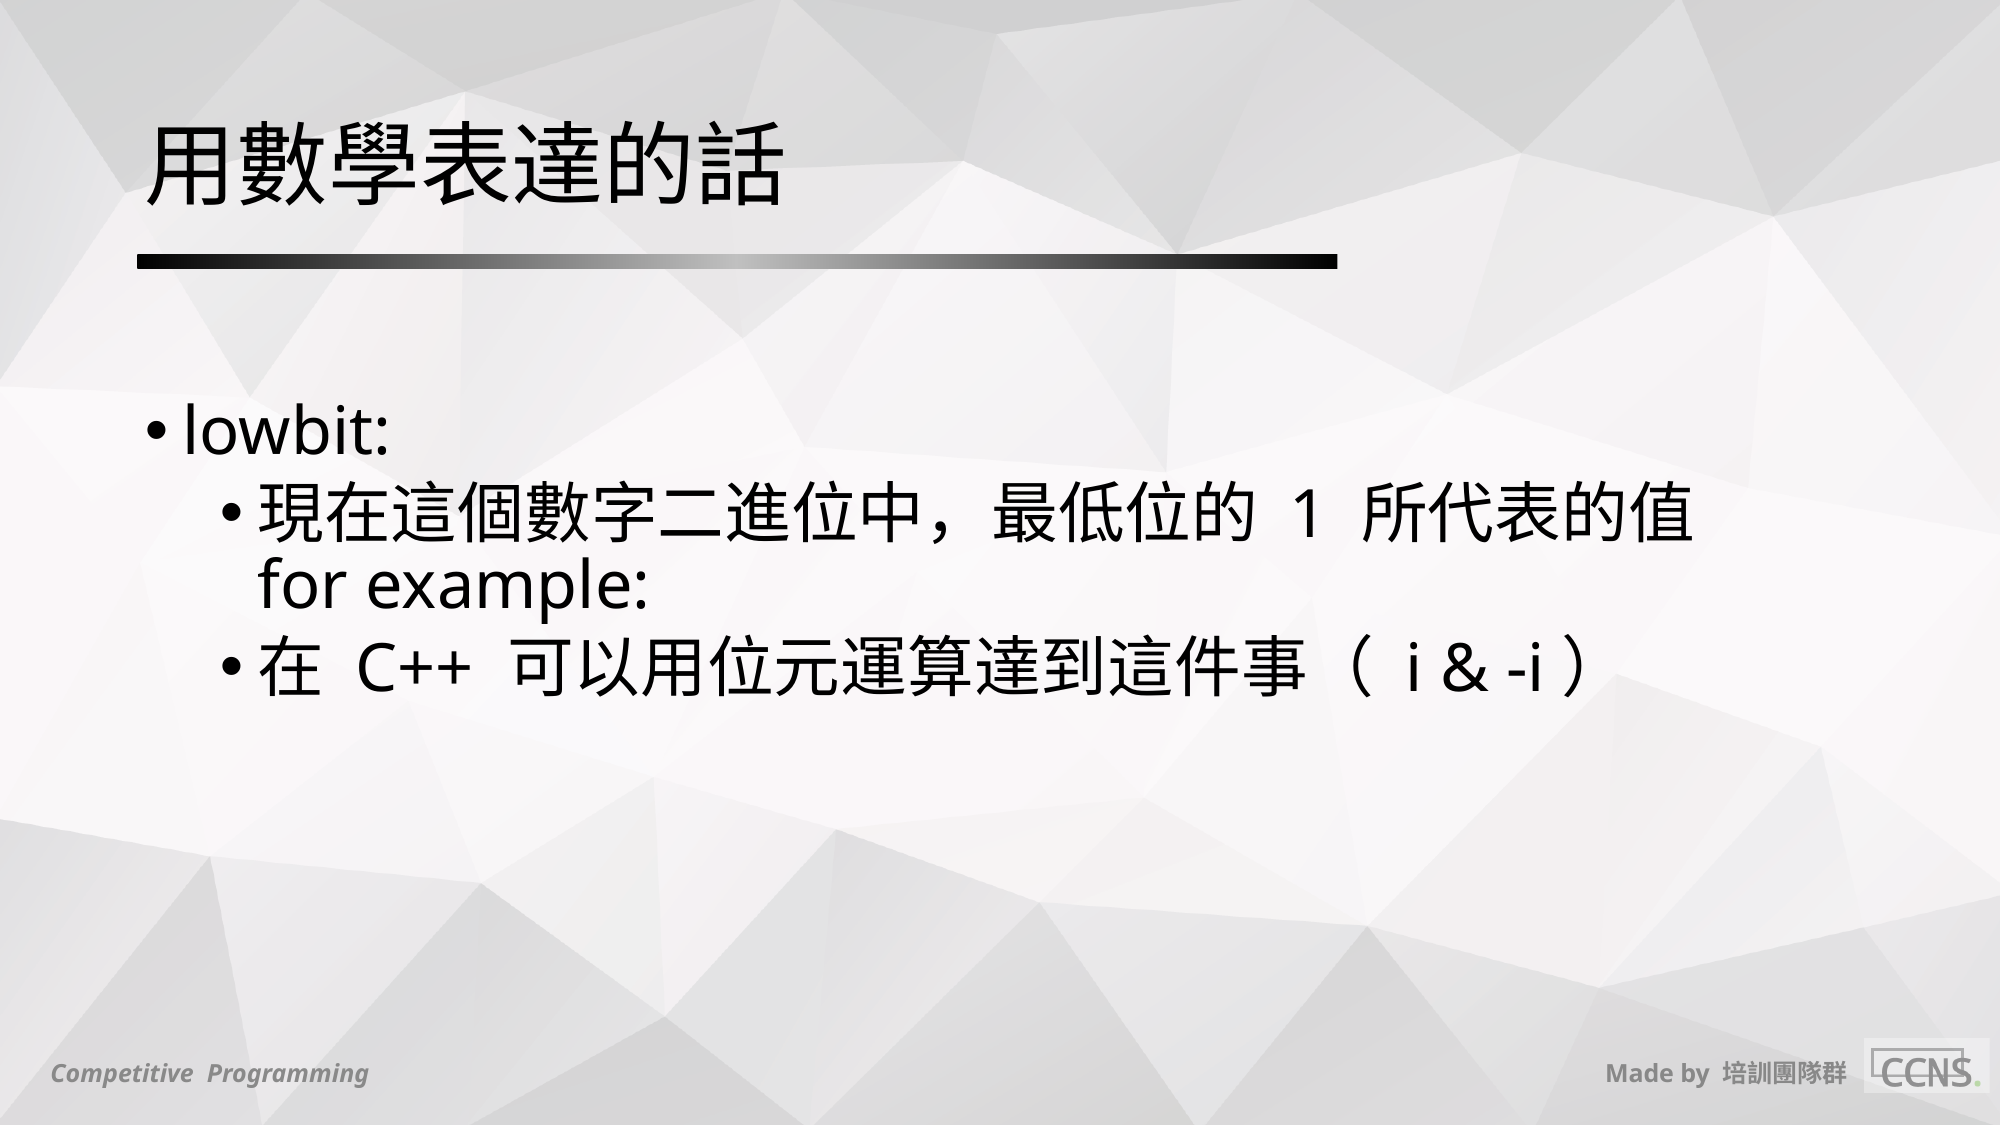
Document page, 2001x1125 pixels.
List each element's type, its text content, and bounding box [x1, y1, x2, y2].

picture [0, 0, 2000, 1125]
title 用數學表達的話 [136, 59, 1863, 278]
